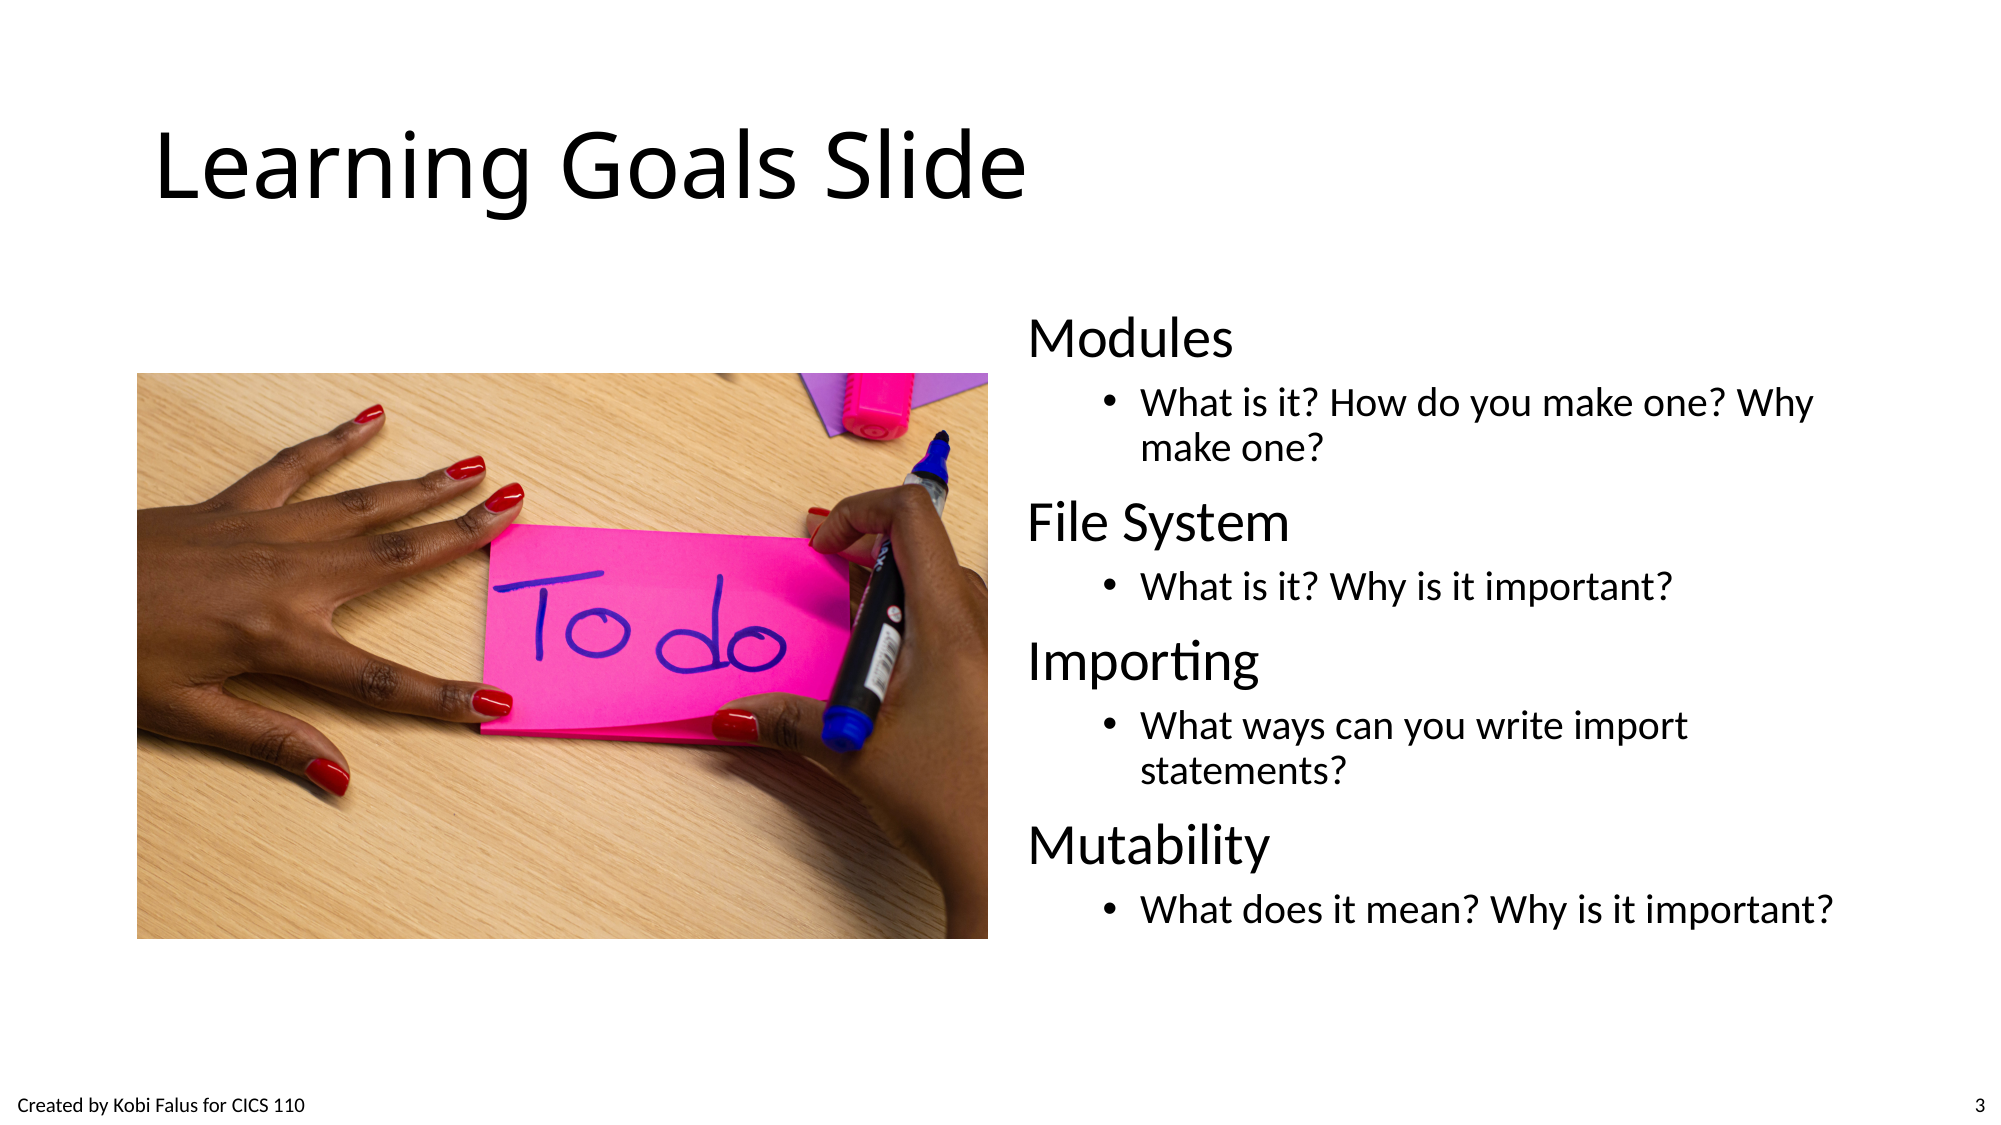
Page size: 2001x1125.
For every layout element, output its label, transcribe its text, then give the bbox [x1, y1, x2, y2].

title Learning Goals Slide [137, 59, 1863, 278]
picture [137, 373, 988, 939]
list Modules What is it? How do you make one? Why make one? File System What is it? Why is it important? Importing What ways can you write import statements? Mutability What does it mean? Why is it important? [1012, 299, 1863, 988]
